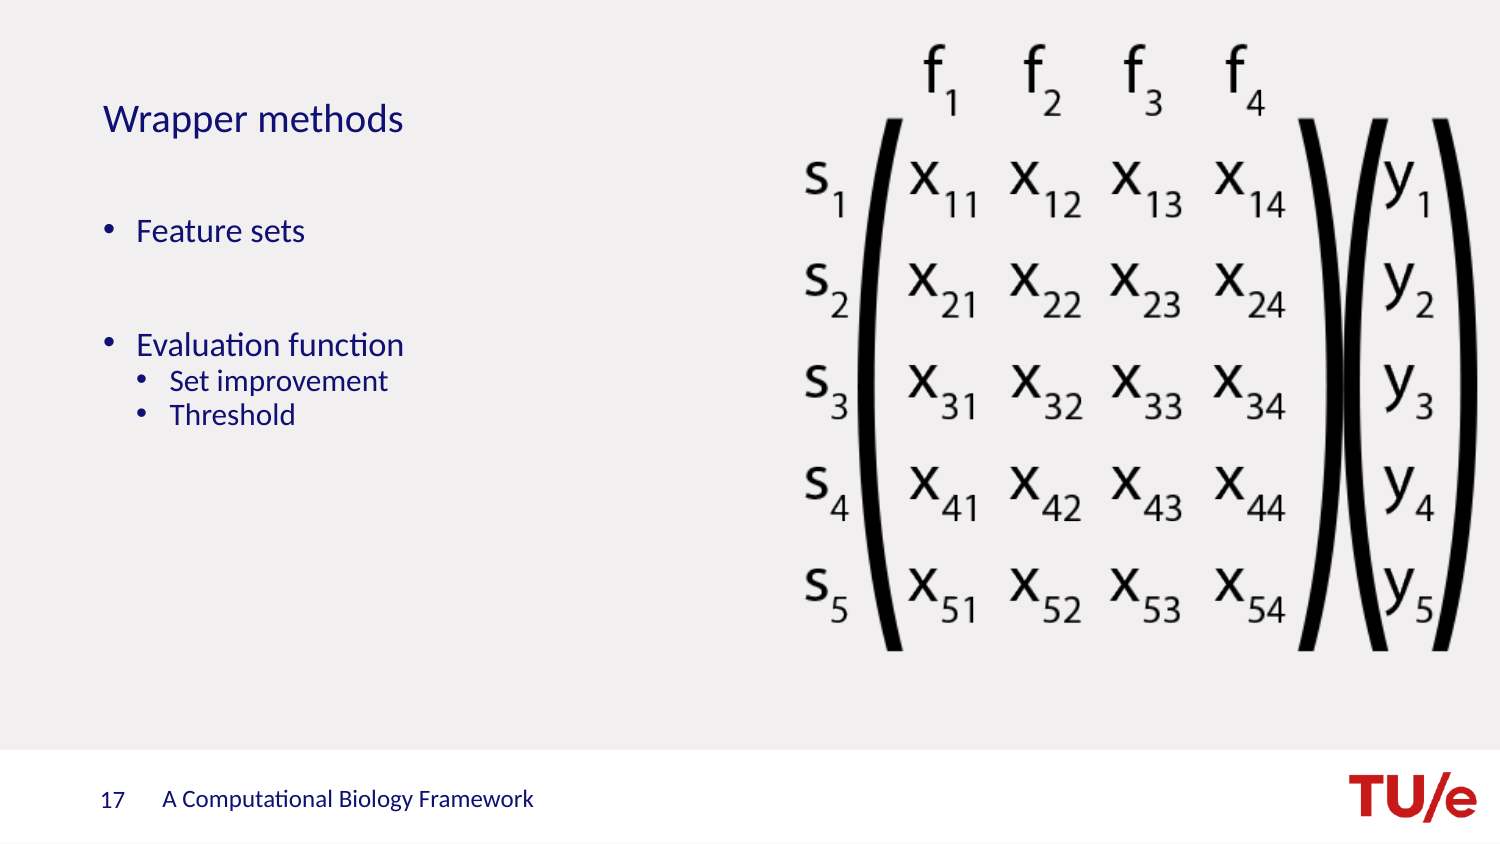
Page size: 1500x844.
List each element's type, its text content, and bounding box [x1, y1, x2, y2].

picture [750, 0, 1500, 750]
list Wrapper methods Feature sets Evaluation function Set improvement Threshold [103, 102, 694, 750]
picture [1336, 759, 1489, 835]
footer A Computational Biology Framework [162, 782, 1267, 841]
slide_number 17 [100, 783, 199, 841]
